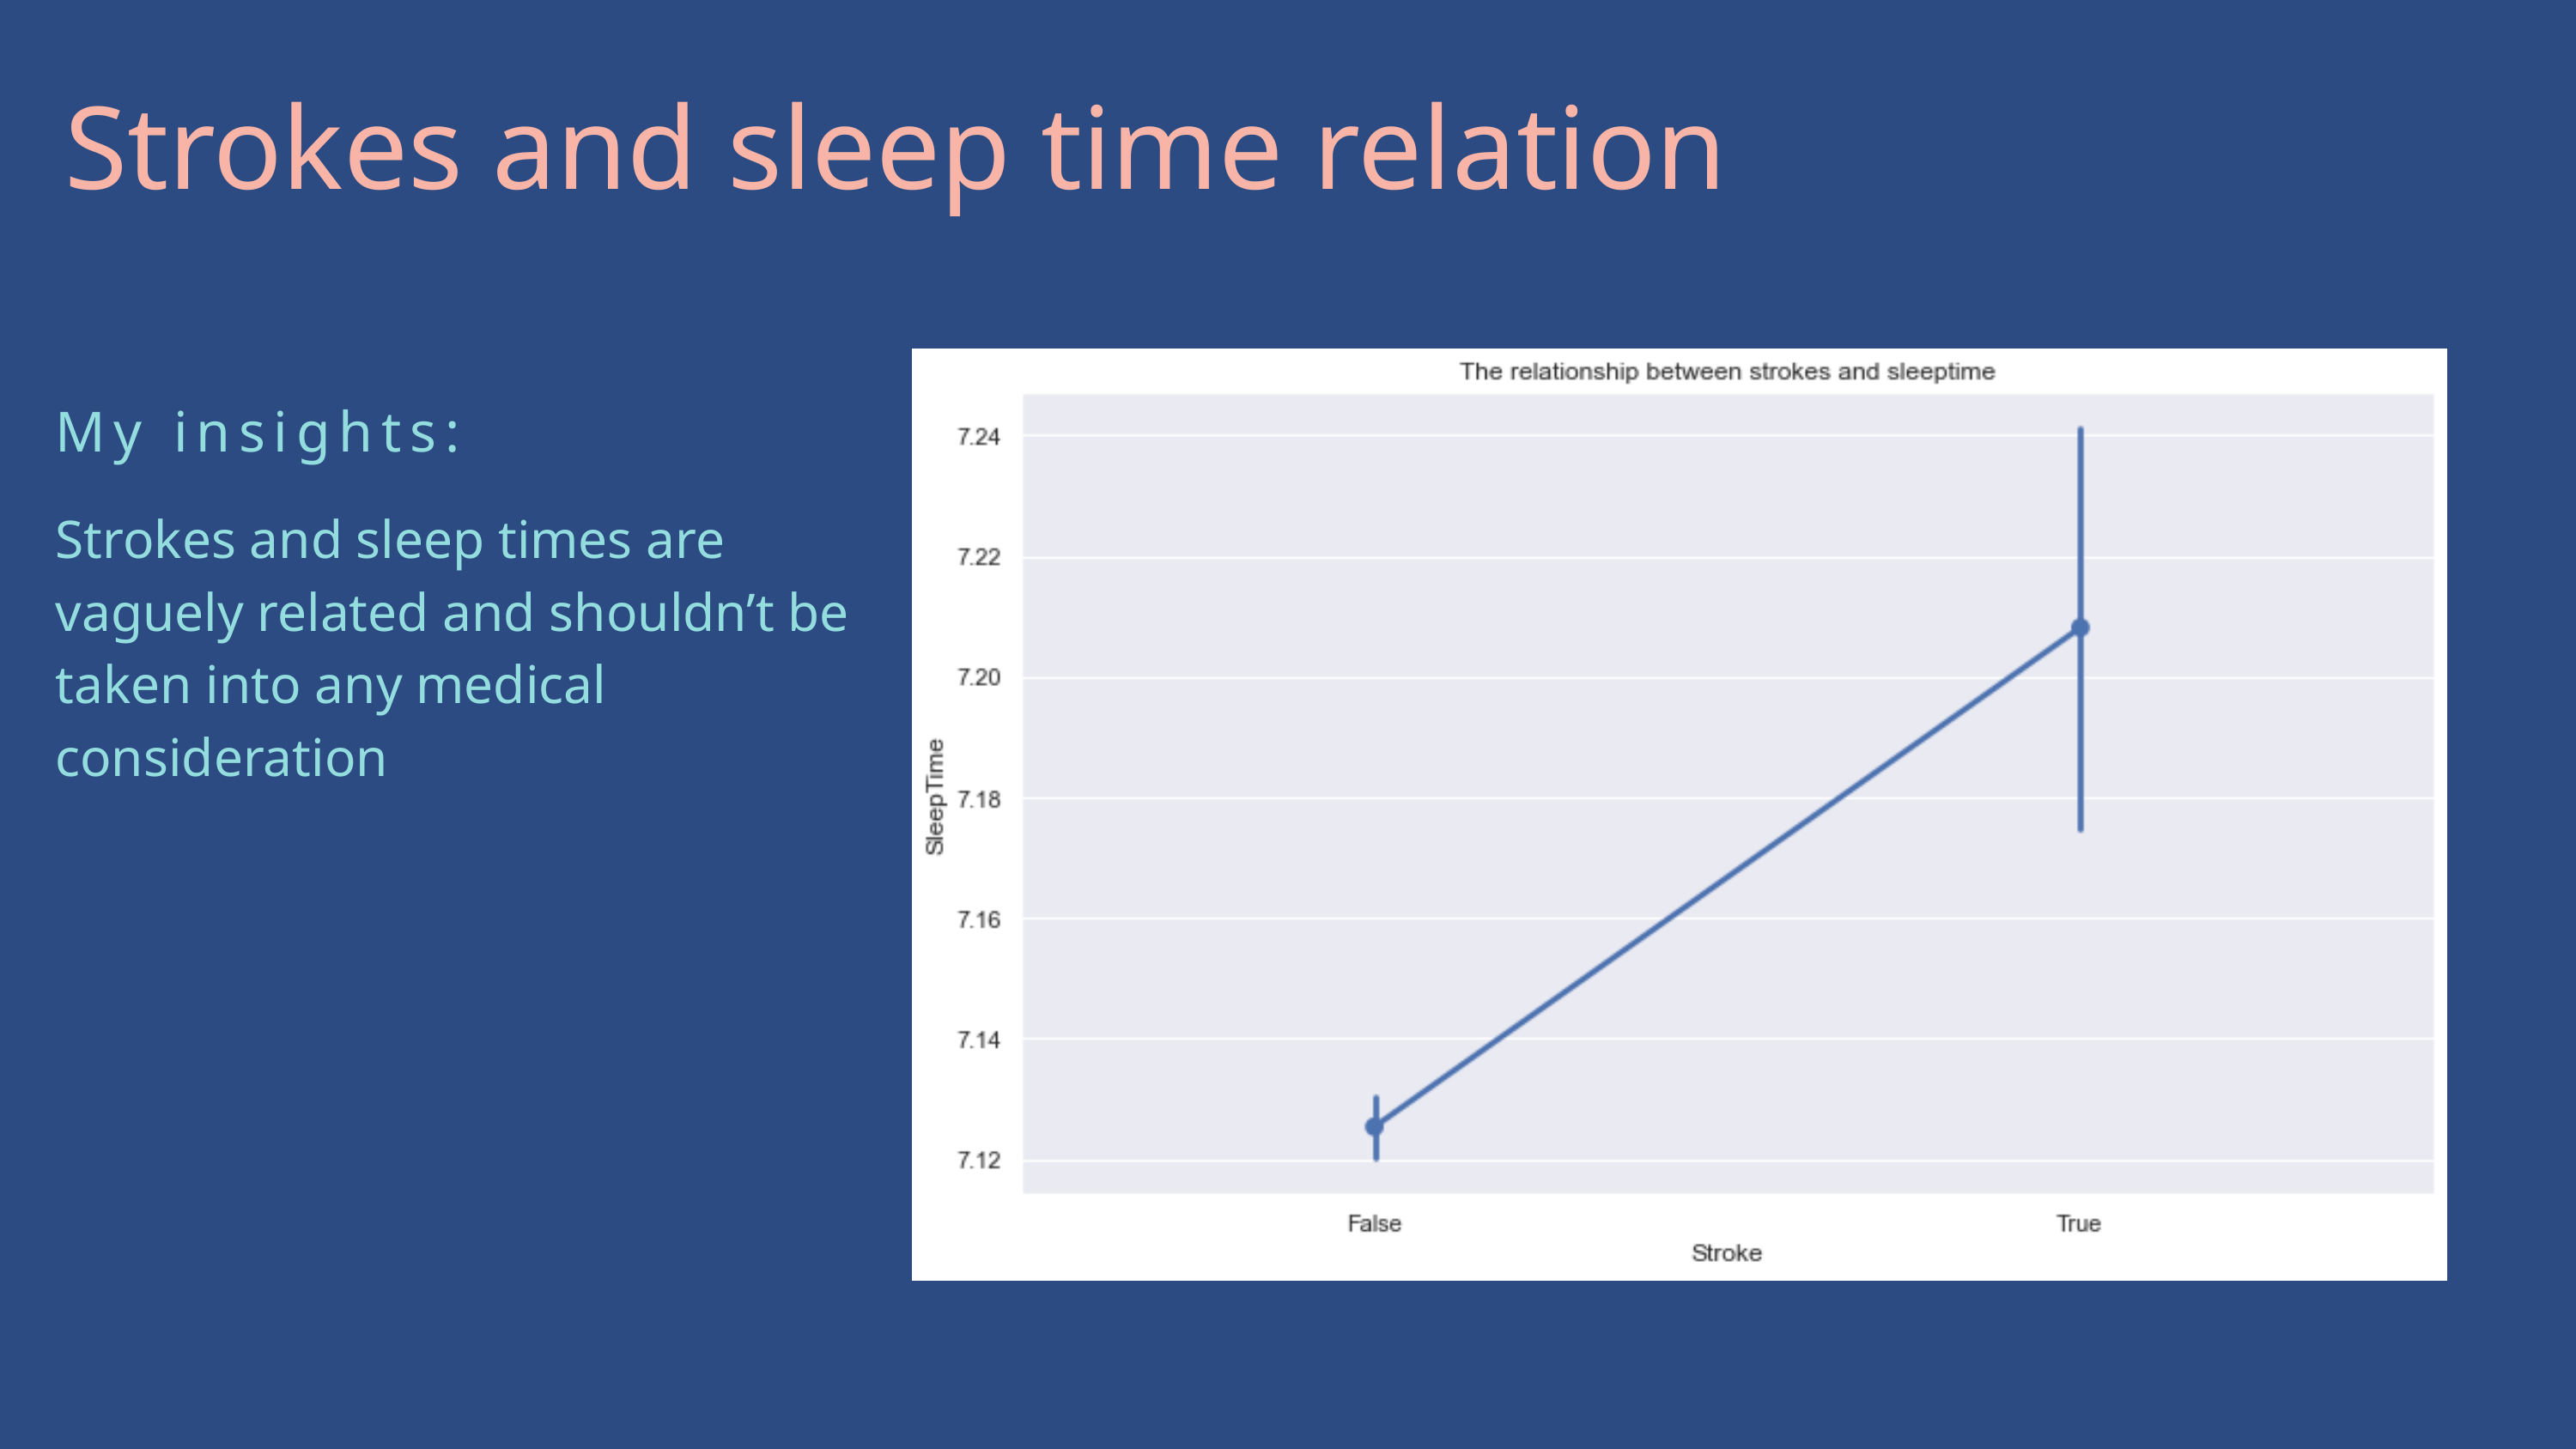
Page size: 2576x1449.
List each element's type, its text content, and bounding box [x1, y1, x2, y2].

text_box My insights: [55, 391, 907, 463]
text_box Strokes and sleep time relation [64, 92, 1796, 213]
picture [912, 348, 2448, 1281]
text_box Strokes and sleep times are vaguely related and shouldn’t be taken into any medical consideration [55, 496, 860, 787]
